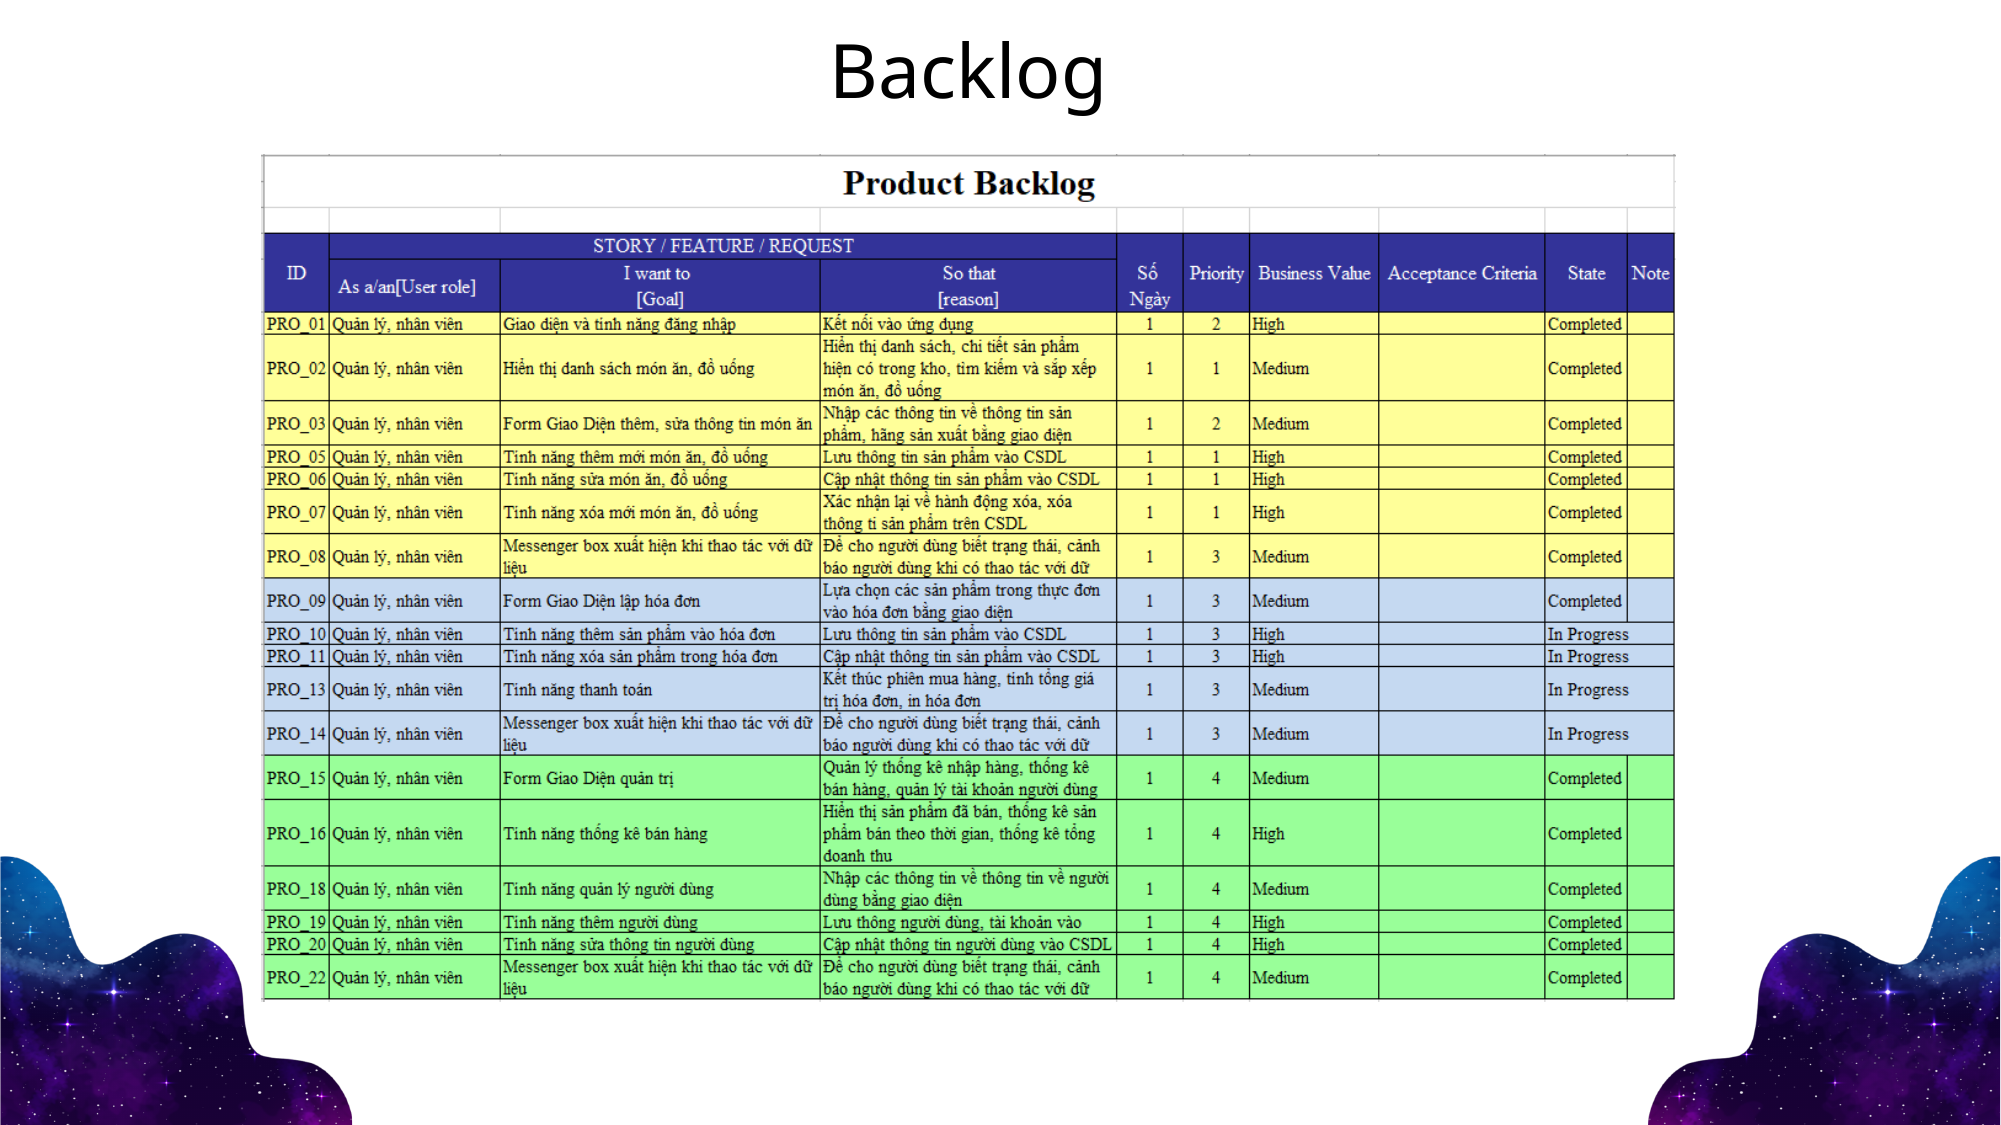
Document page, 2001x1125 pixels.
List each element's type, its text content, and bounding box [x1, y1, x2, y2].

picture [1, 154, 2001, 1125]
text_box Backlog [358, 15, 1580, 121]
